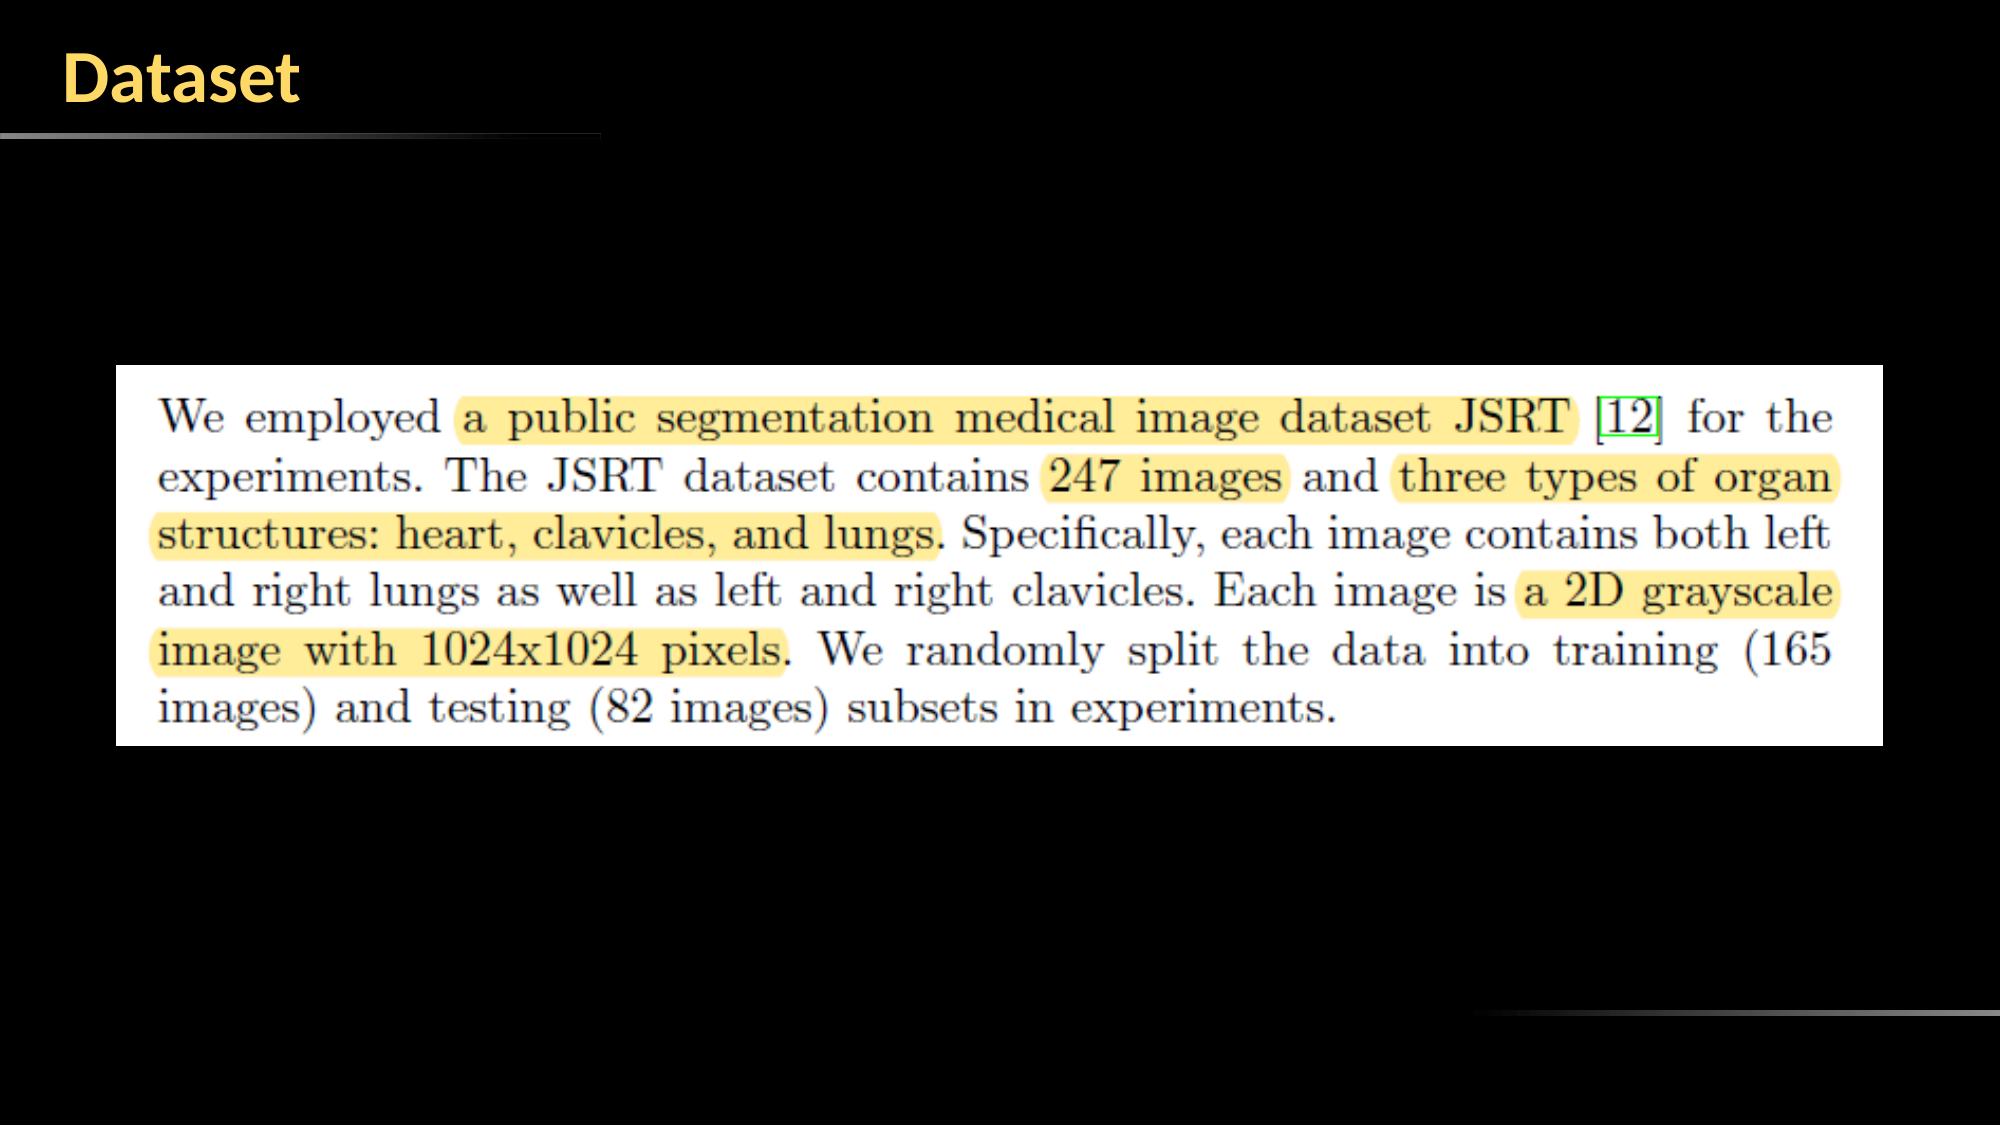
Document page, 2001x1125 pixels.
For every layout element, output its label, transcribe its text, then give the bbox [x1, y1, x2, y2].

picture [1400, 1010, 2000, 1016]
picture [1, 134, 47, 139]
picture [116, 365, 1884, 746]
title Dataset [47, 0, 1942, 167]
